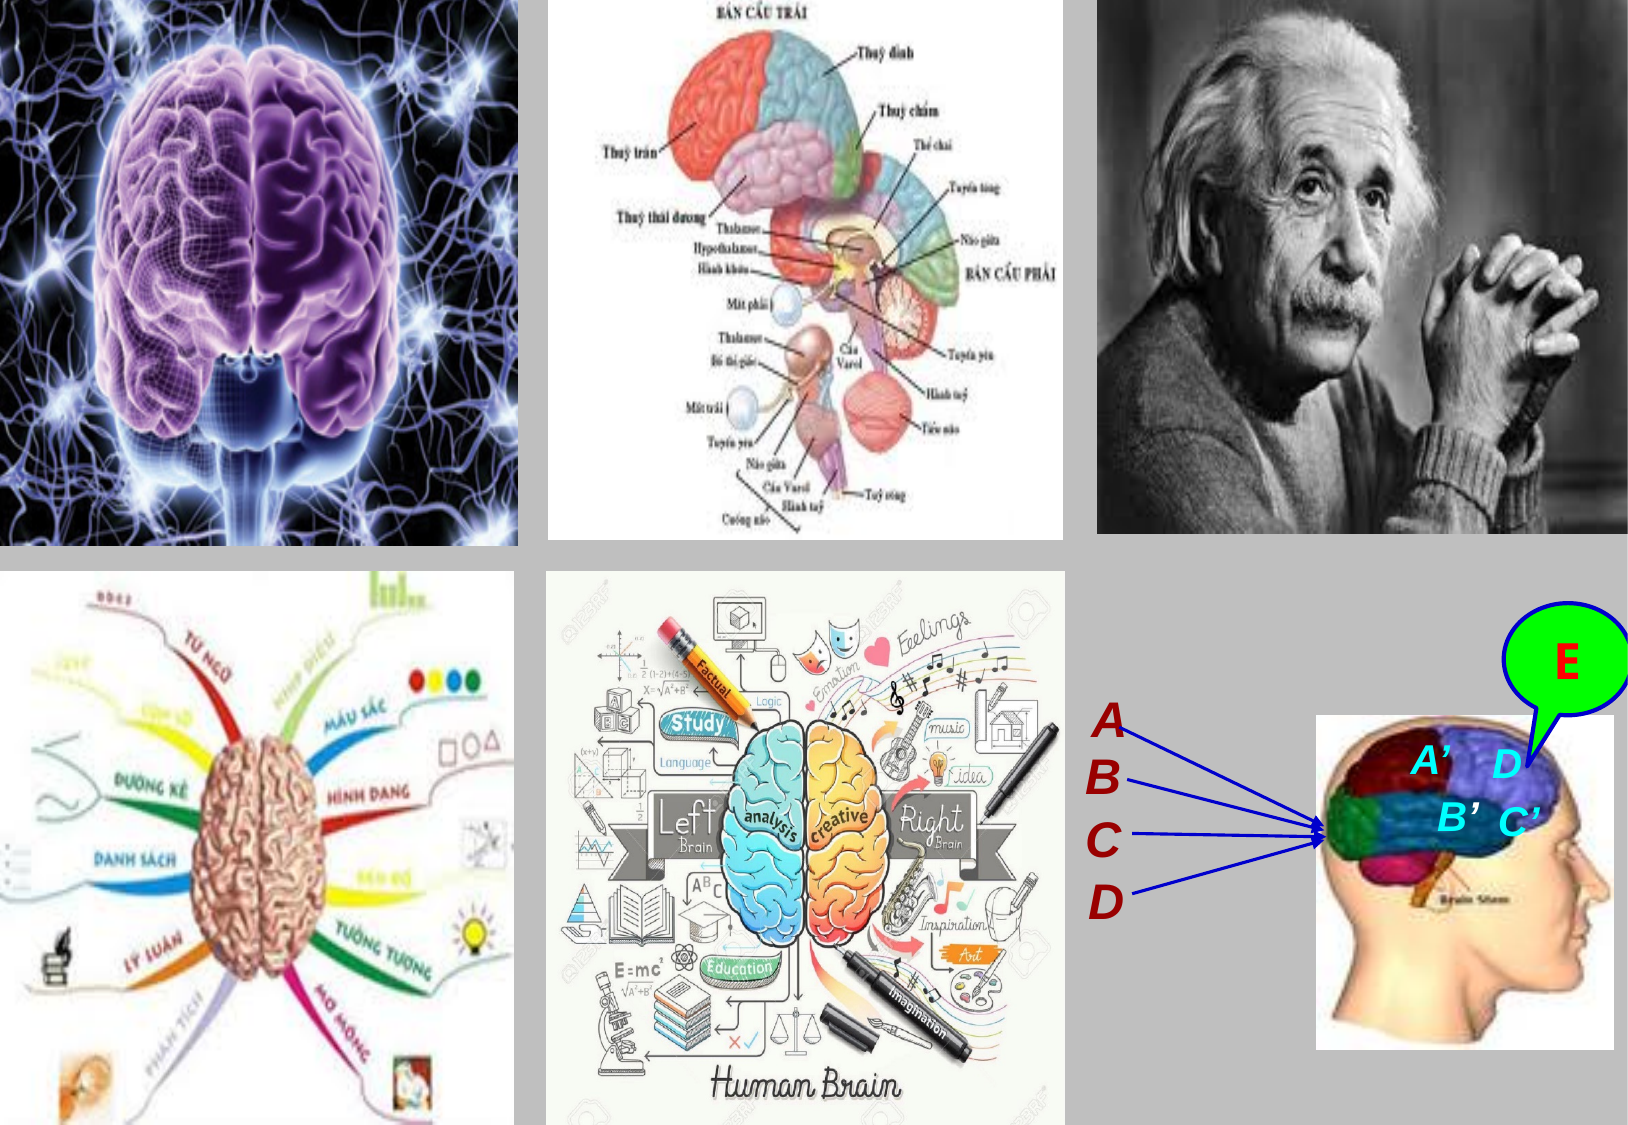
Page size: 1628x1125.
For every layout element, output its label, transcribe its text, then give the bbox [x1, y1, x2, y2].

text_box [1131, 839, 1325, 894]
text_box C [1070, 799, 1127, 875]
text_box D [1073, 862, 1145, 938]
text_box E [1501, 601, 1628, 713]
picture [548, 0, 1063, 540]
text_box B [1070, 737, 1113, 799]
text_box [1131, 833, 1327, 838]
picture [1097, 0, 1628, 534]
picture [0, 0, 519, 546]
text_box A [1076, 679, 1148, 737]
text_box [1126, 779, 1325, 831]
picture [0, 571, 514, 1125]
picture [1316, 715, 1615, 1051]
picture [546, 571, 1065, 1125]
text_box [1119, 726, 1325, 827]
